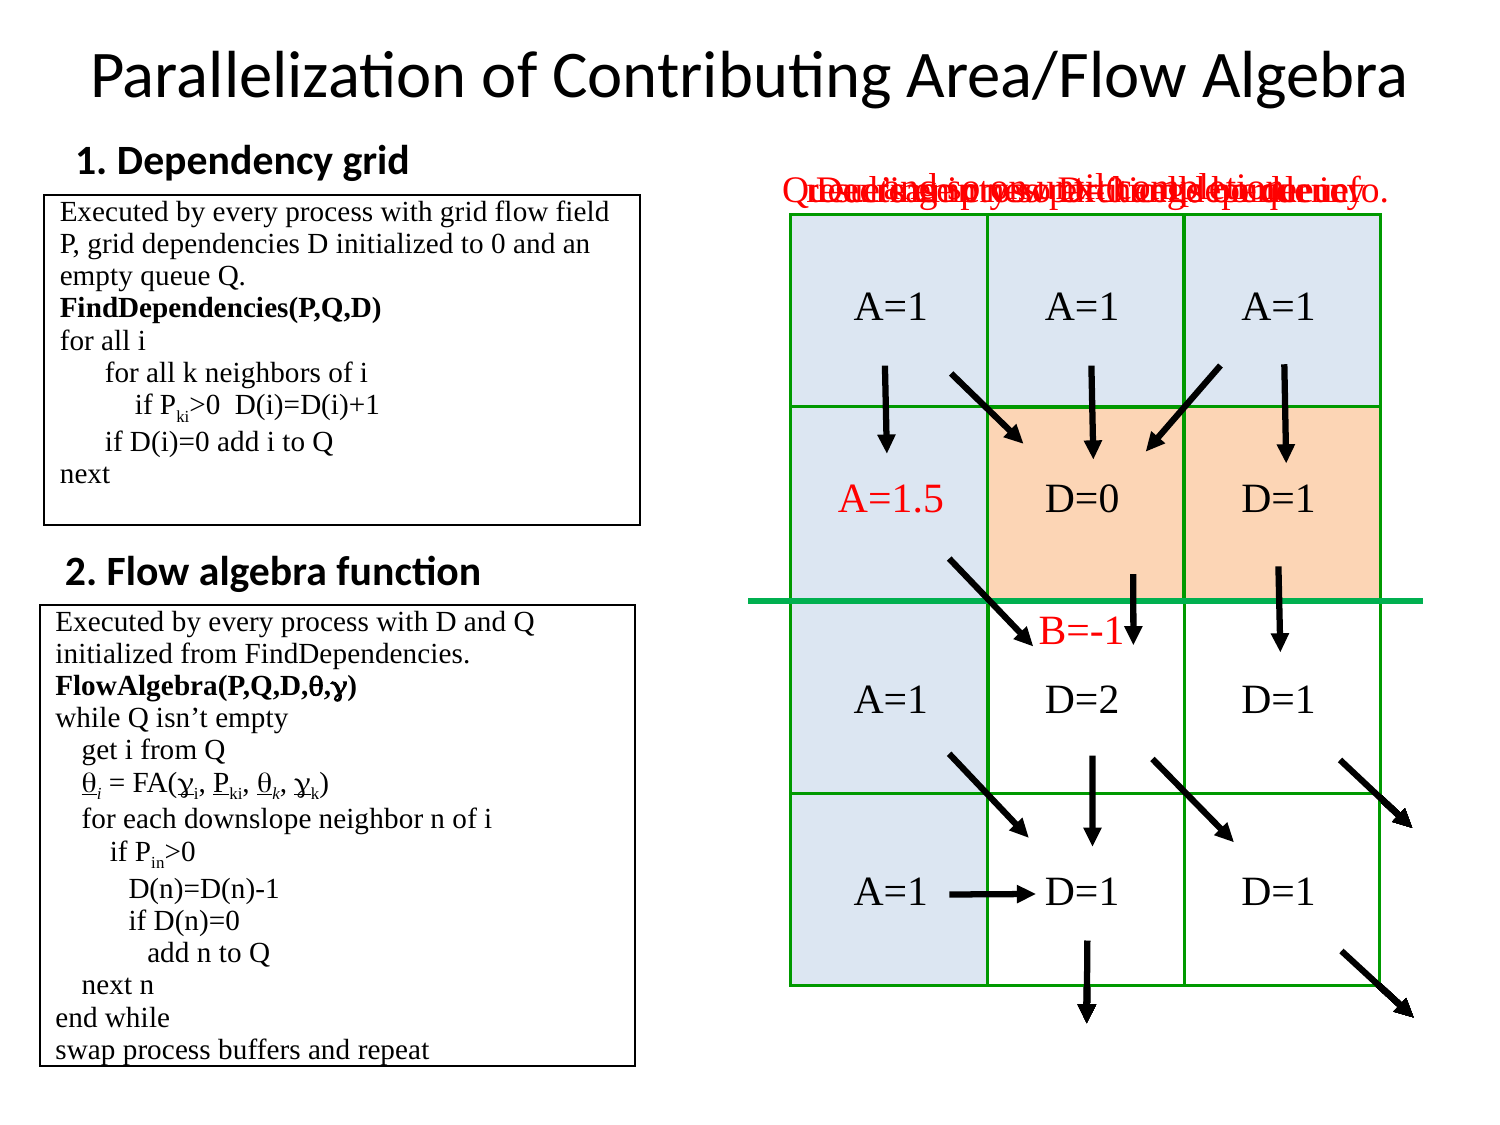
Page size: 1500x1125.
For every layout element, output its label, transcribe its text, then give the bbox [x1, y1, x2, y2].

table_header Executed by every process with D and Q initialized from FindDependencies. FlowAlgebra(P,Q,D,,) while Q isn’t empty get i from Q i = FA(i, Pki, k, k) for each downslope neighbor n of i if Pin>0 D(n)=D(n)-1 if D(n)=0 add n to Q next n end while swap process buffers and repeat [41, 606, 634, 1065]
text_box 1. Dependency grid [60, 125, 611, 190]
table_header Executed by every process with grid flow field P, grid dependencies D initialized to 0 and an empty queue Q. FindDependencies(P,Q,D) for all i for all k neighbors of i if Pki>0 D(i)=D(i)+1 if D(i)=0 add i to Q next [45, 196, 639, 524]
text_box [748, 157, 1424, 1024]
title Parallelization of Contributing Area/Flow Algebra [0, 0, 1500, 142]
text_box 2. Flow algebra function [49, 536, 581, 601]
